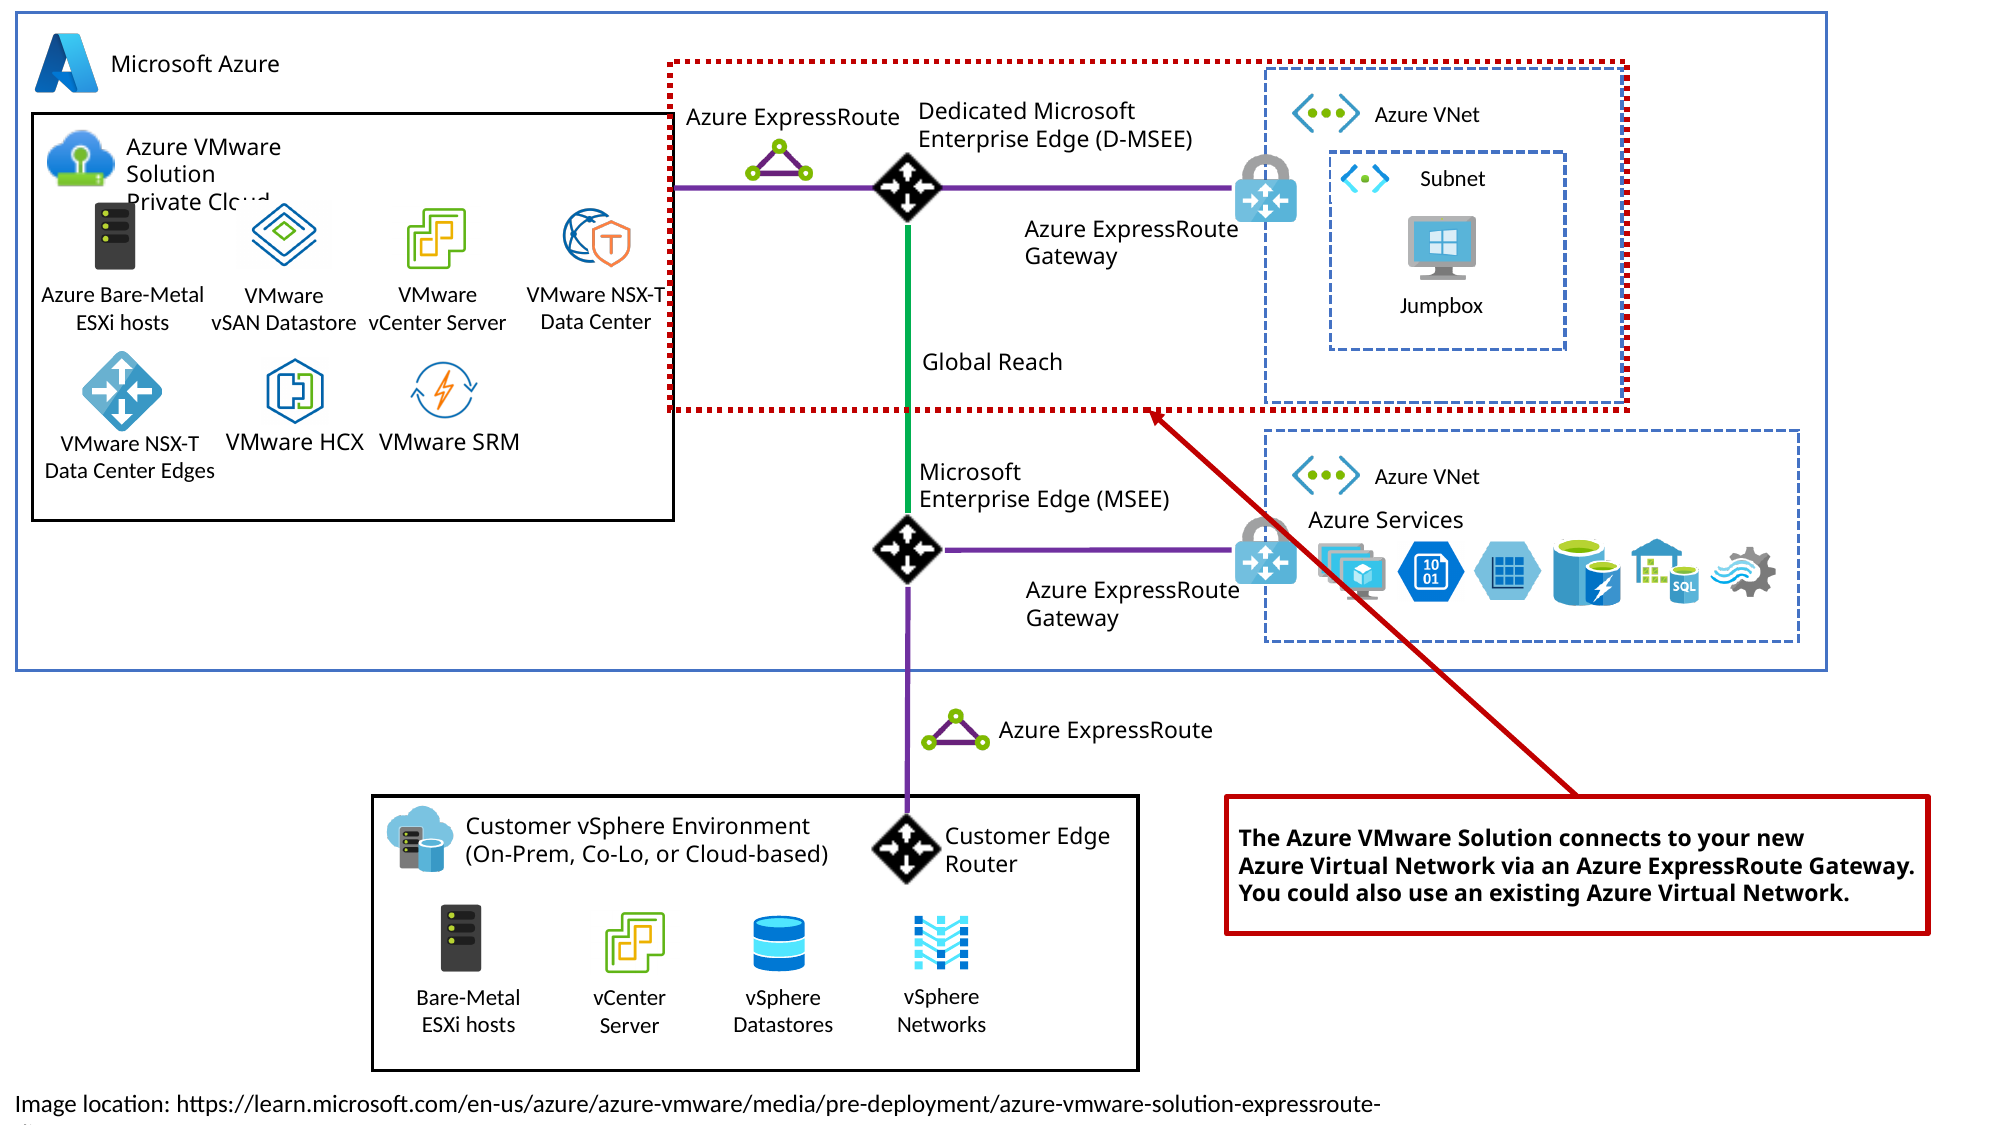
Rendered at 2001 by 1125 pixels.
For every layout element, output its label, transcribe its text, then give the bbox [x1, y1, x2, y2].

text_box Image location: https://learn.microsoft.com/en-us/azure/azure-vmware/media/pre-deployment/azure-vmware-solution-expressroute-diagram.png [0, 1080, 1526, 1125]
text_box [16, 12, 1912, 1071]
